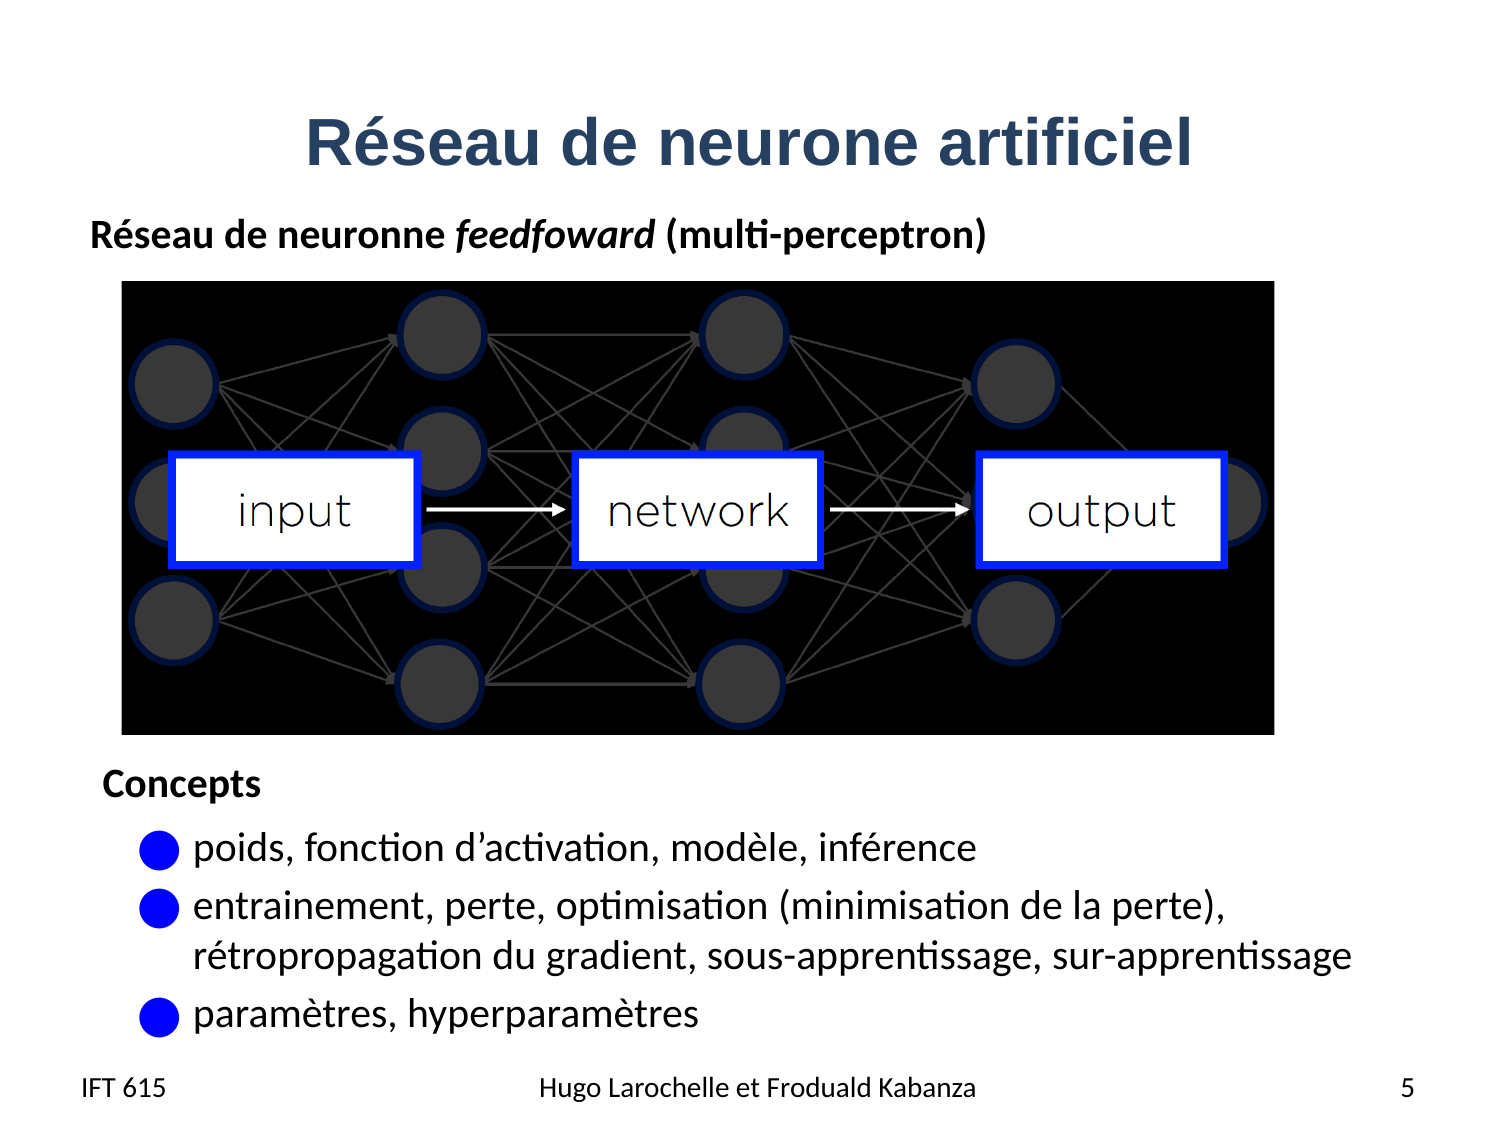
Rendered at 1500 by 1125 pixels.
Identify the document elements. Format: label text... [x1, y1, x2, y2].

list Réseau de neuronne feedfoward (multi-perceptron) [75, 199, 1049, 260]
slide_number IFT 615 [66, 1056, 356, 1117]
title Réseau de neurone artificiel [75, 45, 1425, 233]
picture [121, 280, 1275, 735]
slide_number 5 [1080, 1062, 1431, 1117]
text_box poids, fonction d’activation, modèle, inférence entrainement, perte, optimisation (minimisation de la perte), rétropropagation du gradient, sous-apprentissage, sur-apprentissage paramètres, hyperparamètres [121, 812, 1500, 1062]
footer Hugo Larochelle et Froduald Kabanza [520, 1062, 996, 1117]
text_box Concepts [87, 747, 1061, 808]
